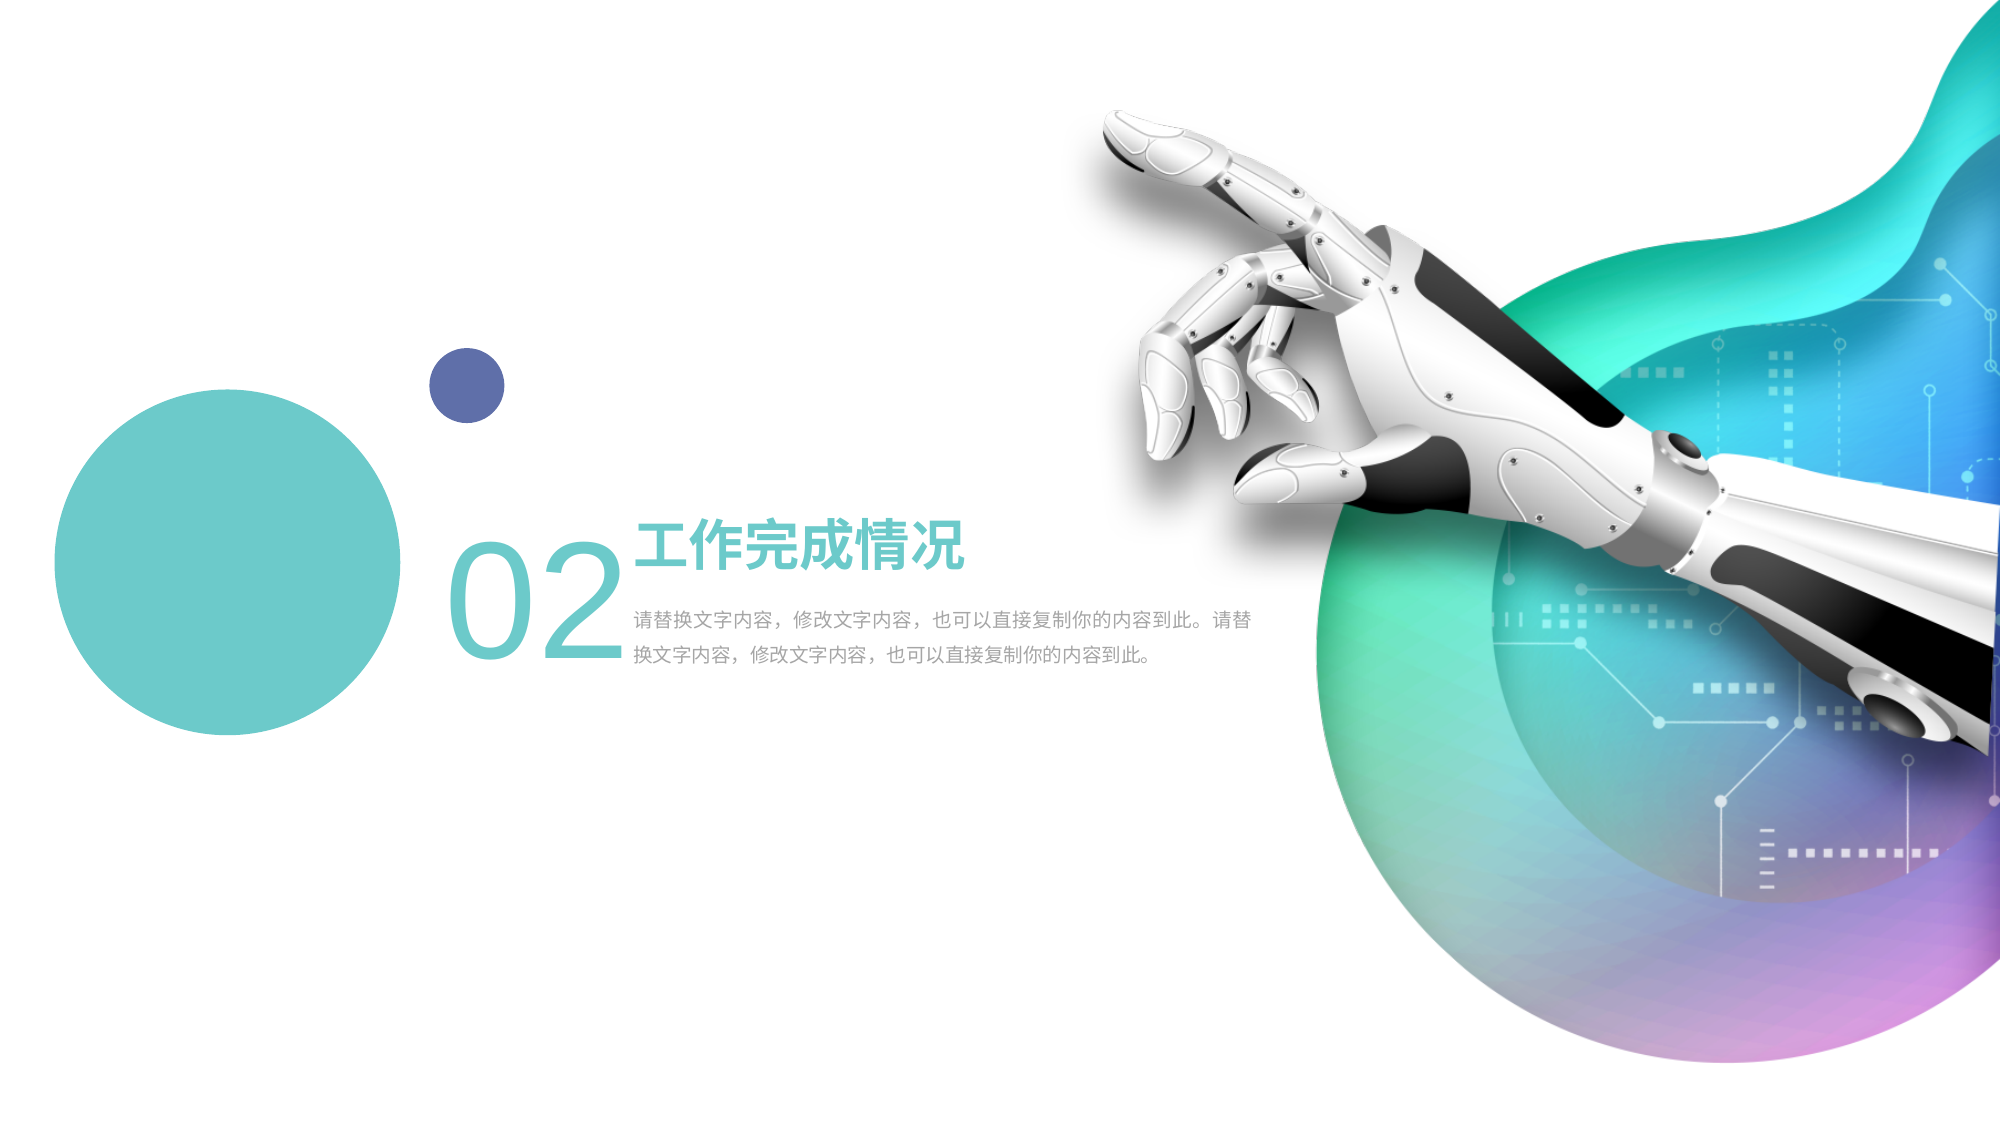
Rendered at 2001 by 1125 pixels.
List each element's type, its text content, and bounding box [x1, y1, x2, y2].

text_box 02 [400, 484, 675, 699]
text_box [54, 389, 400, 736]
text_box 请替换文字内容，修改文字内容，也可以直接复制你的内容到此。请替换文字内容，修改文字内容，也可以直接复制你的内容到此。 [633, 595, 1061, 666]
text_box 工作完成情况 [633, 510, 1061, 577]
text_box [429, 348, 505, 424]
picture [1061, 0, 2000, 1064]
